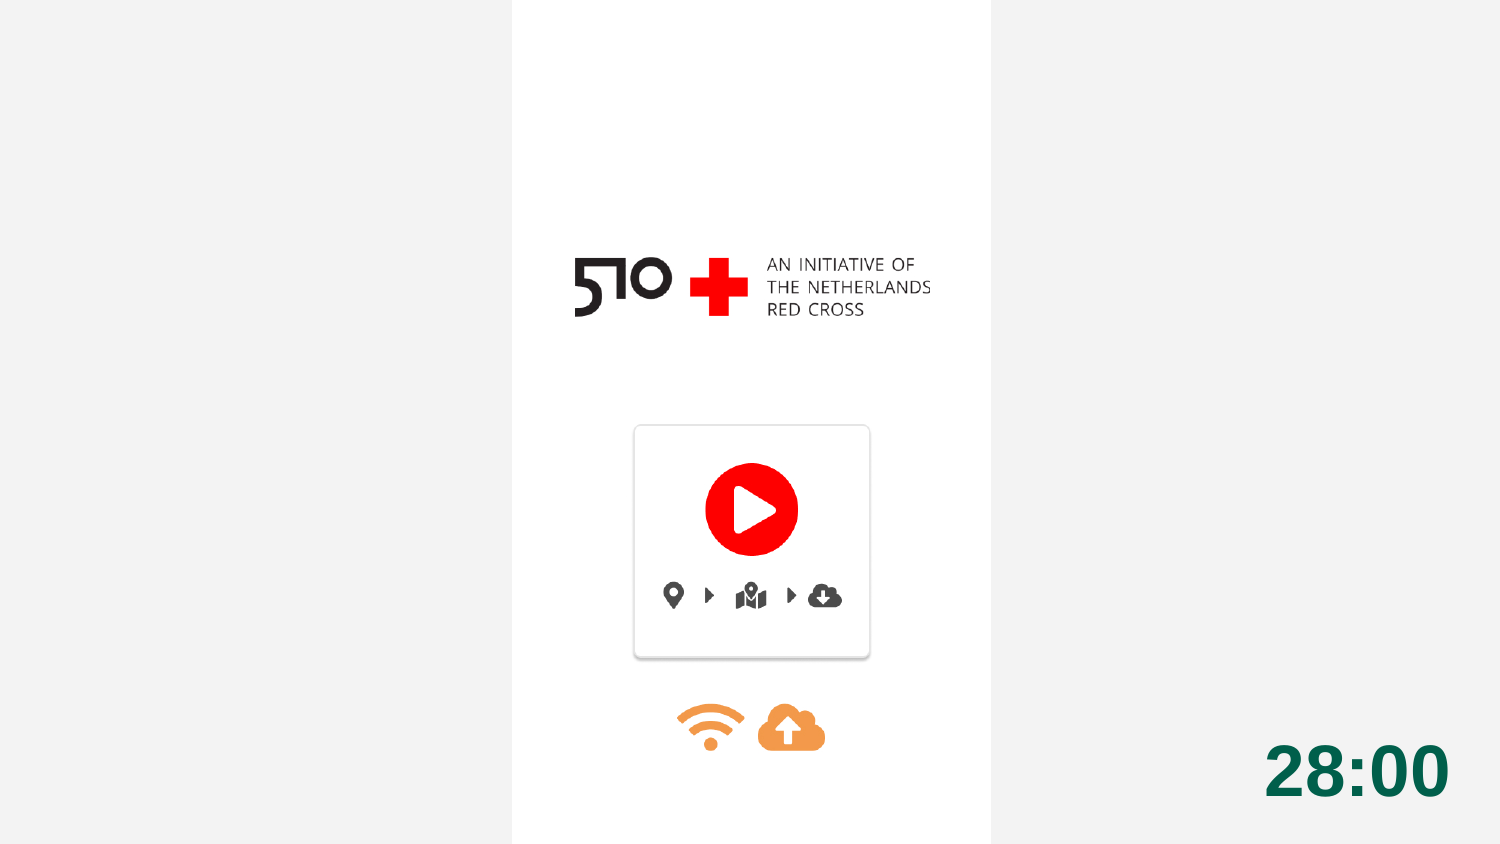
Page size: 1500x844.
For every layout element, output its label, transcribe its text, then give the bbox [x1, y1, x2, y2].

picture [511, 0, 991, 844]
text_box 28:00 [1249, 709, 1500, 827]
